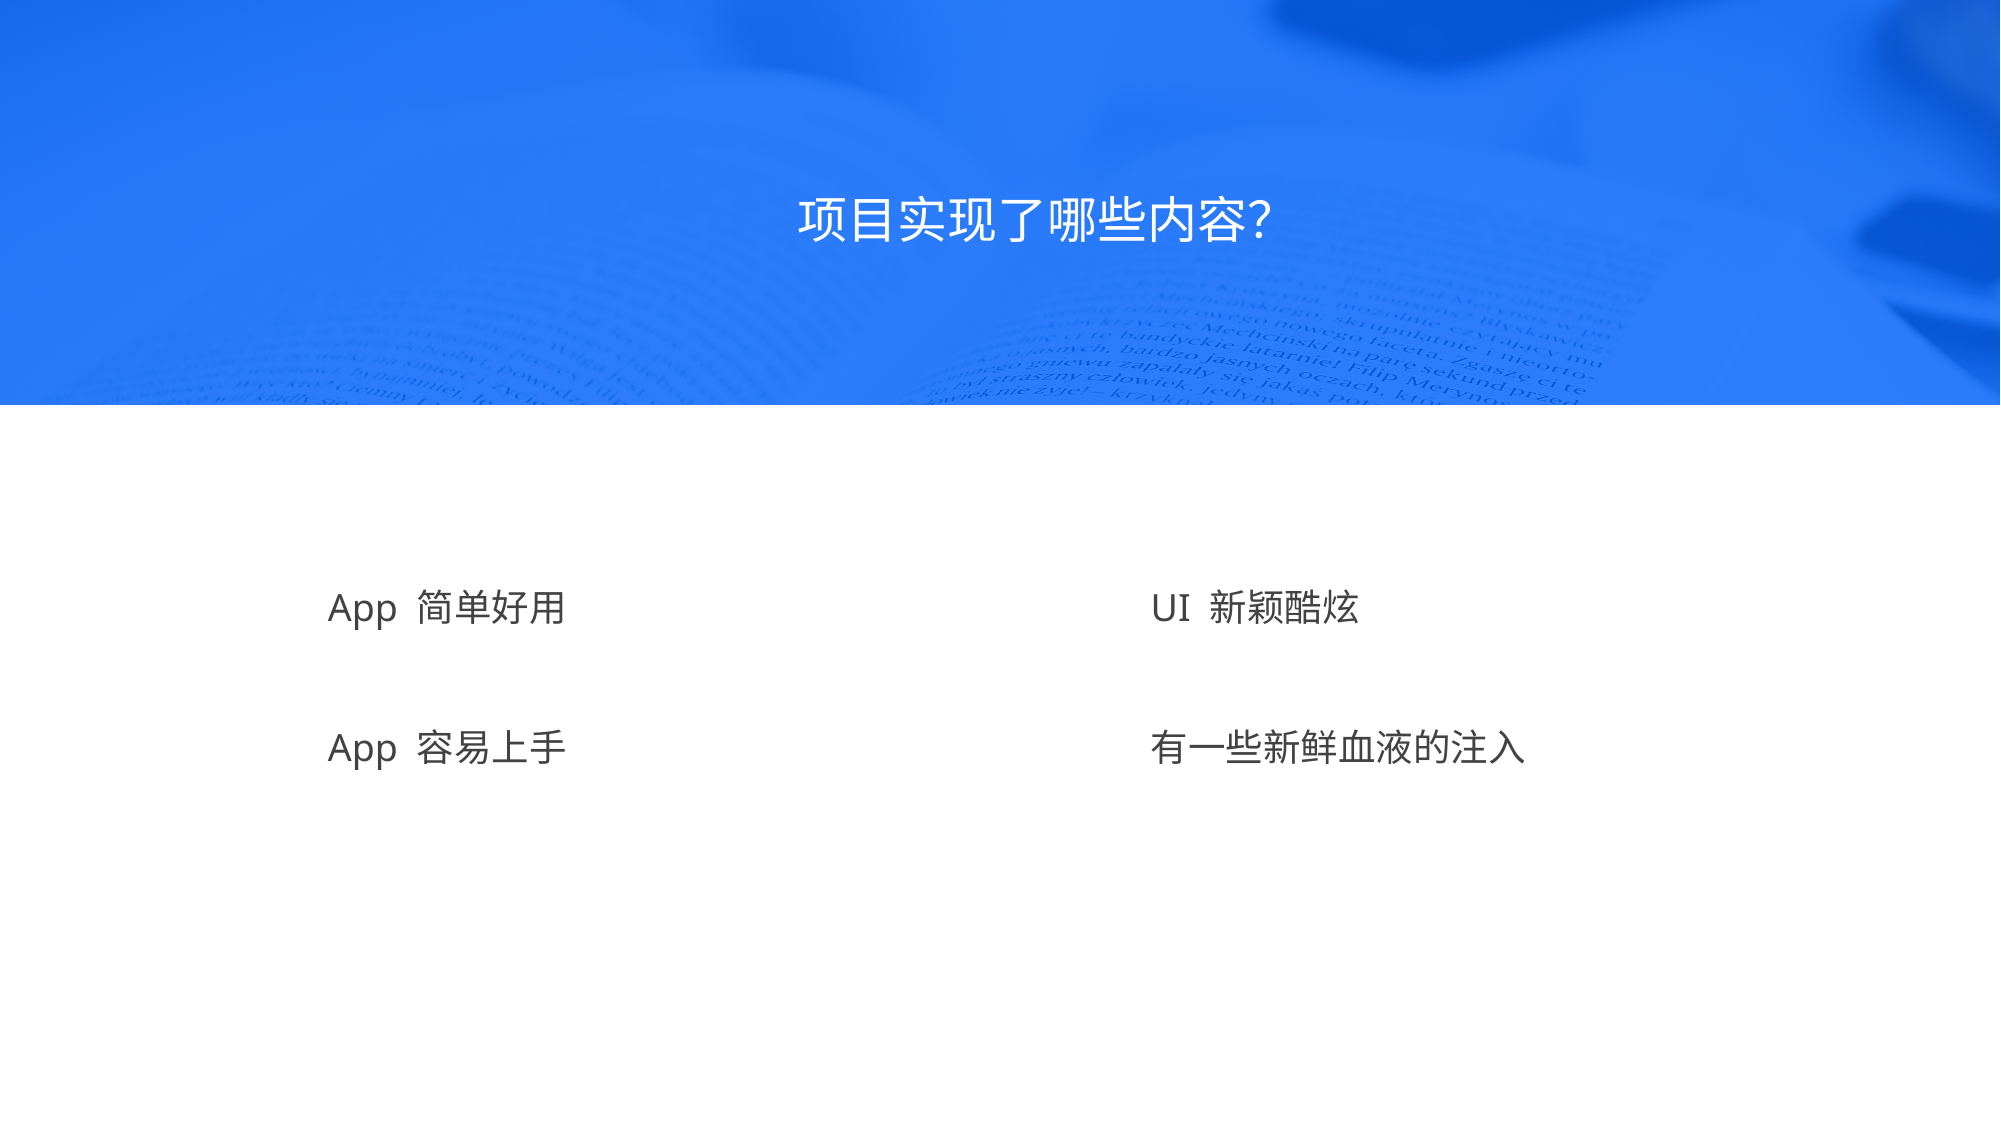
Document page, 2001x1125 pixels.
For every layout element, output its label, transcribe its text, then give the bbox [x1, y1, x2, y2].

list App 容易上手 [312, 722, 796, 782]
list 项目实现了哪些内容？ [185, 188, 1911, 276]
list App 简单好用 [312, 581, 796, 641]
list 有一些新鲜血液的注入 [1135, 722, 1618, 782]
list UI 新颖酷炫 [1135, 581, 1618, 641]
